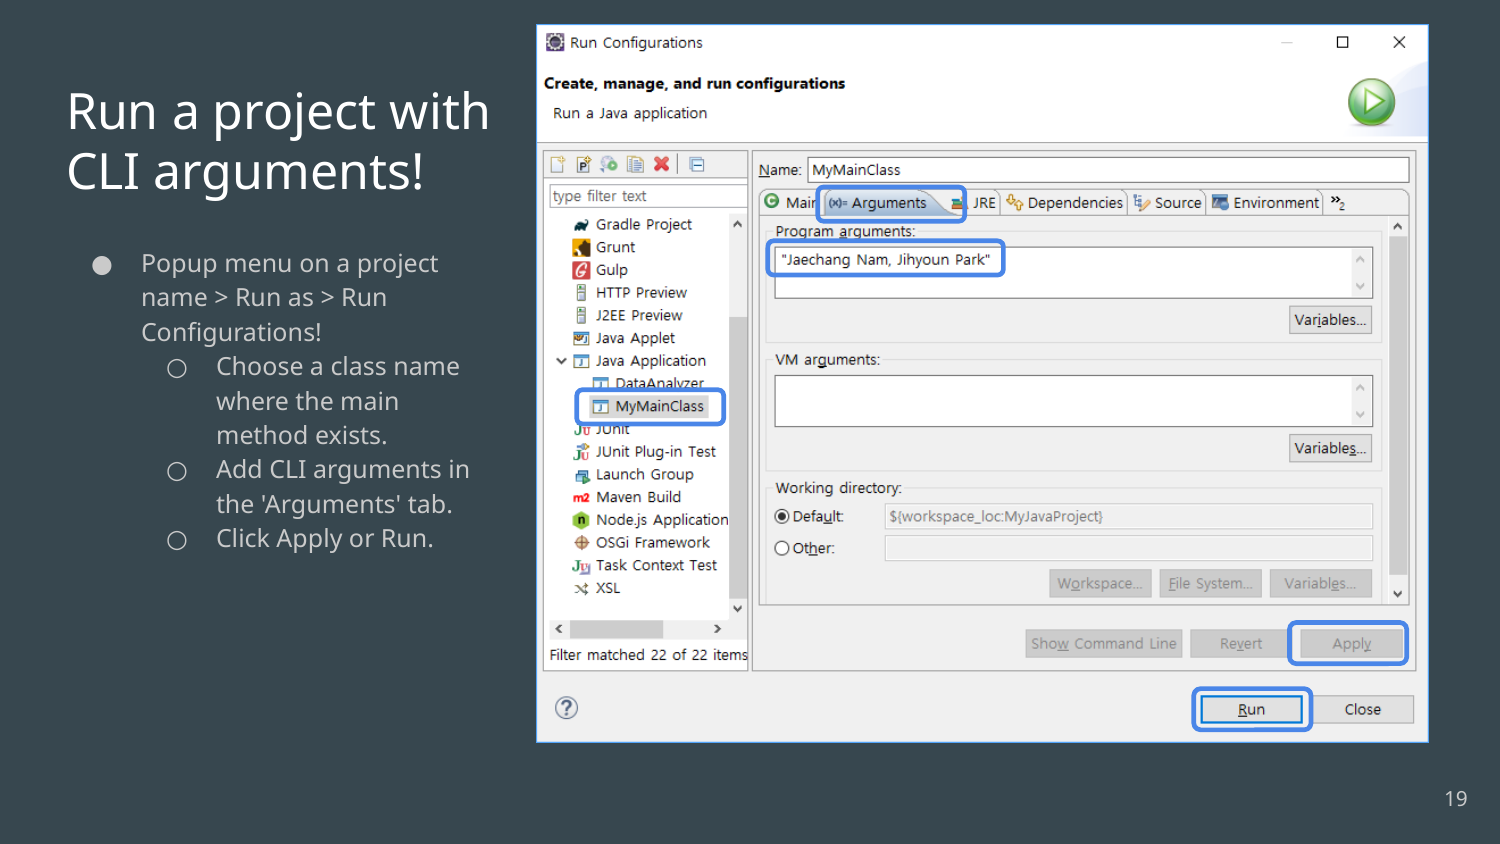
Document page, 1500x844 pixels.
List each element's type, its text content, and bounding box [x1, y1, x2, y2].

title Run a project with CLI arguments! [51, 91, 512, 216]
slide_number ‹#› [1392, 767, 1483, 833]
list Popup menu on a project name > Run as > Run Configurations! Choose a class name where the main method exists. Add CLI arguments in the 'Arguments' tab. Click Apply or Run. [51, 227, 512, 750]
picture [536, 24, 1429, 744]
